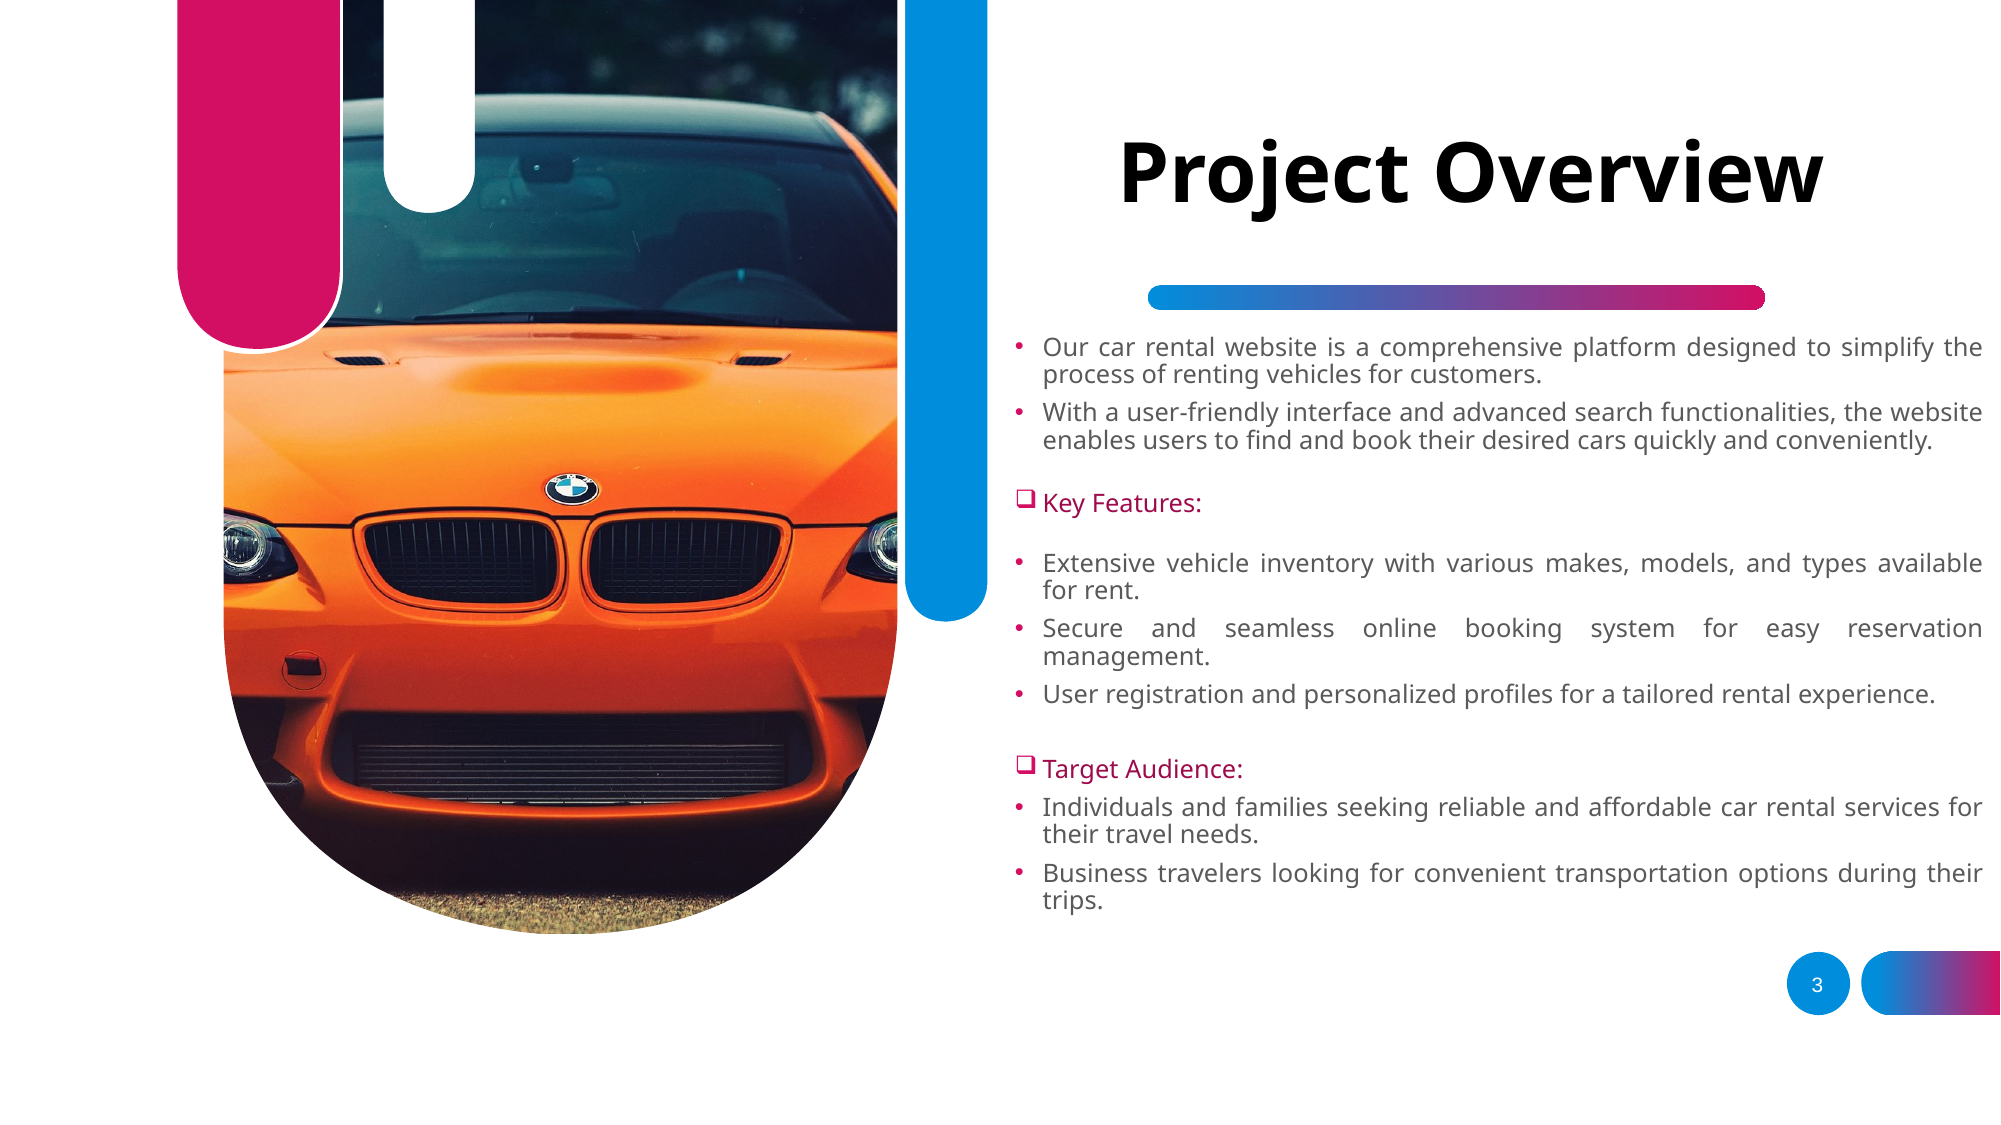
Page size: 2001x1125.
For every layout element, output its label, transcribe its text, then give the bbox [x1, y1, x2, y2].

slide_number 3 [1772, 954, 1863, 1015]
list Our car rental website is a comprehensive platform designed to simplify the process of renting vehicles for customers. With a user-friendly interface and advanced search functionalities, the website enables users to find and book their desired cars quickly and conveniently. Key Features: Extensive vehicle inventory with various makes, models, and types available for rent. Secure and seamless online booking system for easy reservation management. User registration and personalized profiles for a tailored rental experience. Target Audience: Individuals and families seeking reliable and affordable car rental services for their travel needs. Business travelers looking for convenient transportation options during their trips. [999, 326, 2000, 955]
title Project Overview [1102, 110, 1842, 240]
picture [223, 0, 898, 934]
